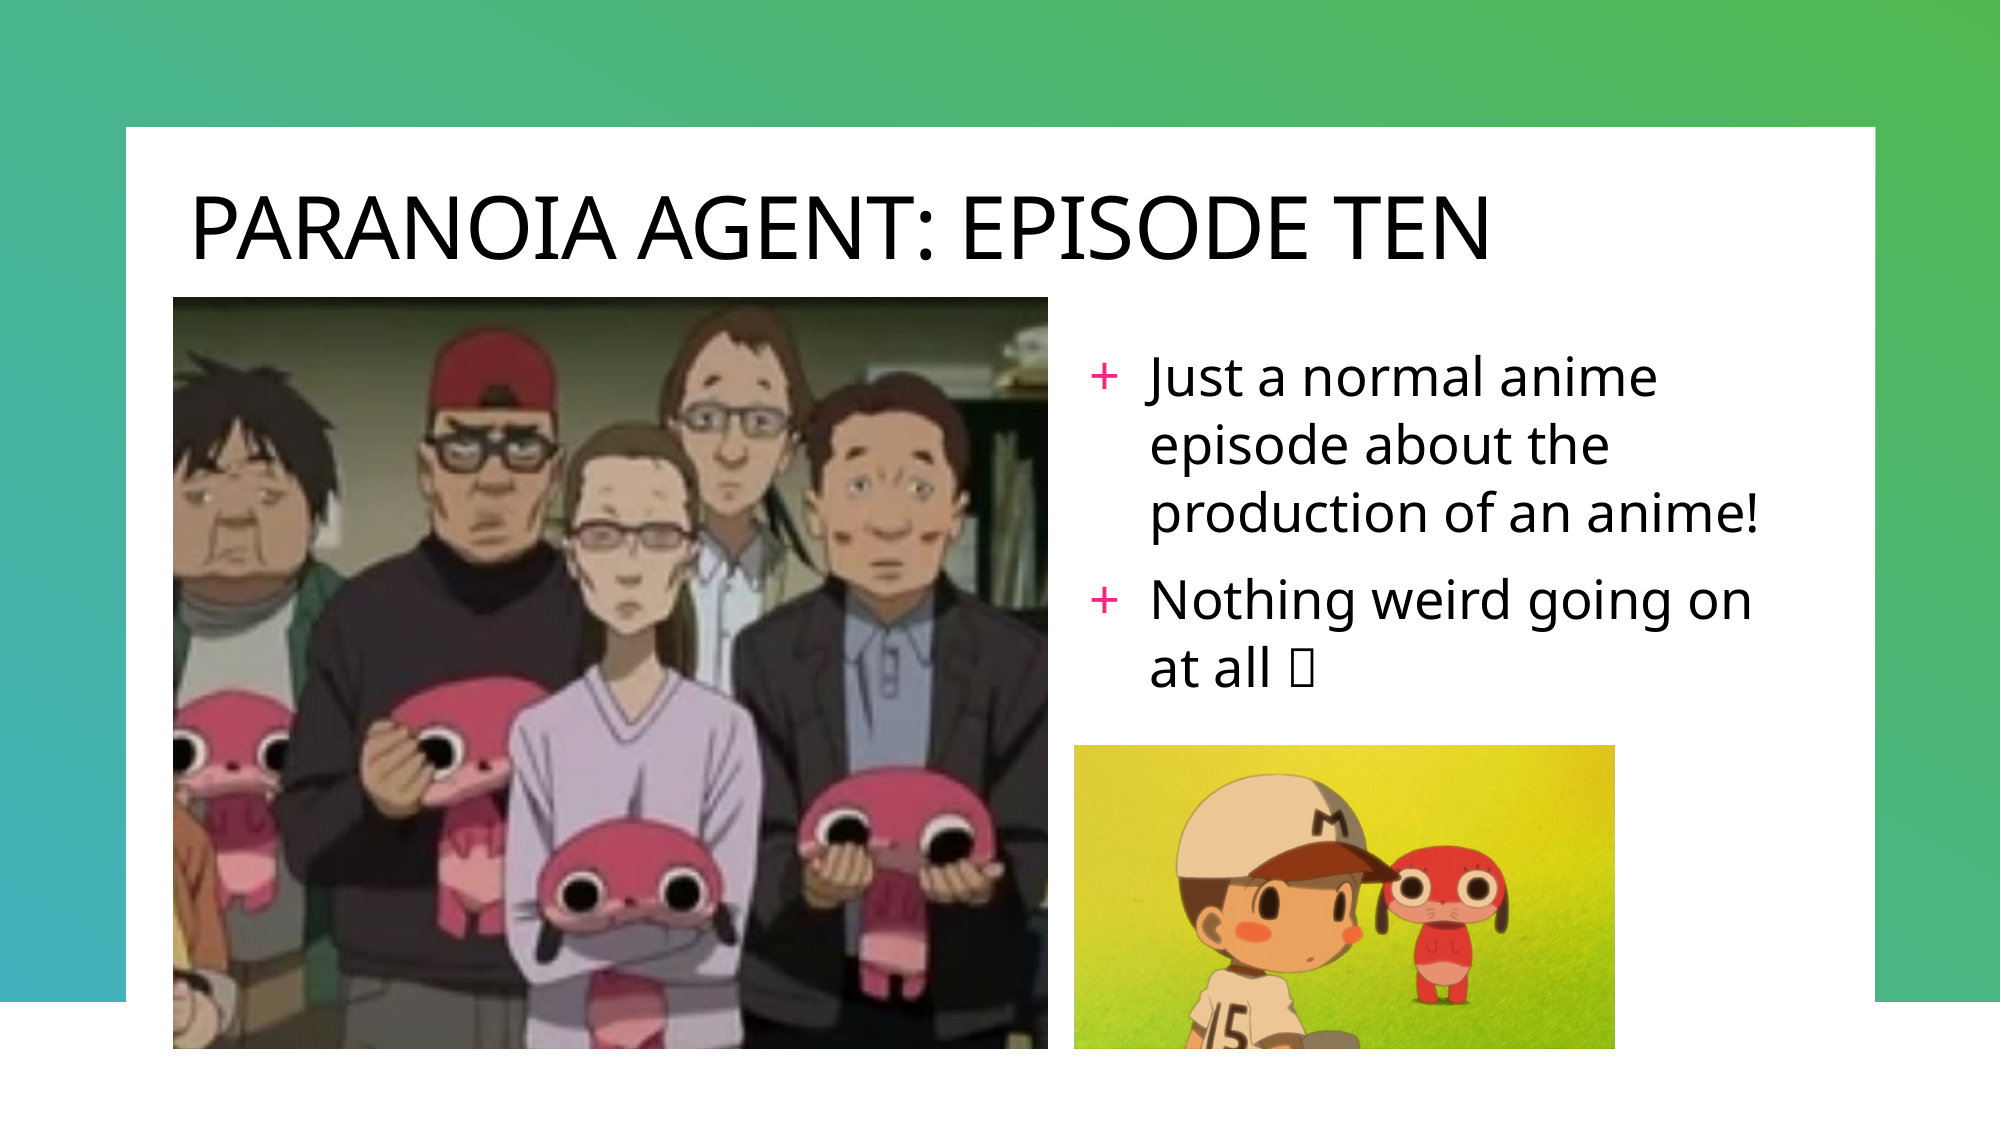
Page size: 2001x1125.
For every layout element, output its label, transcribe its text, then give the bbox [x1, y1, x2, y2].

title PARANOIA AGENT: EPISODE TEN [173, 172, 1674, 393]
list Just a normal anime episode about the production of an anime! Nothing weird going on at all  [1074, 331, 1786, 843]
picture [1074, 745, 1615, 1049]
picture [173, 297, 1048, 1049]
